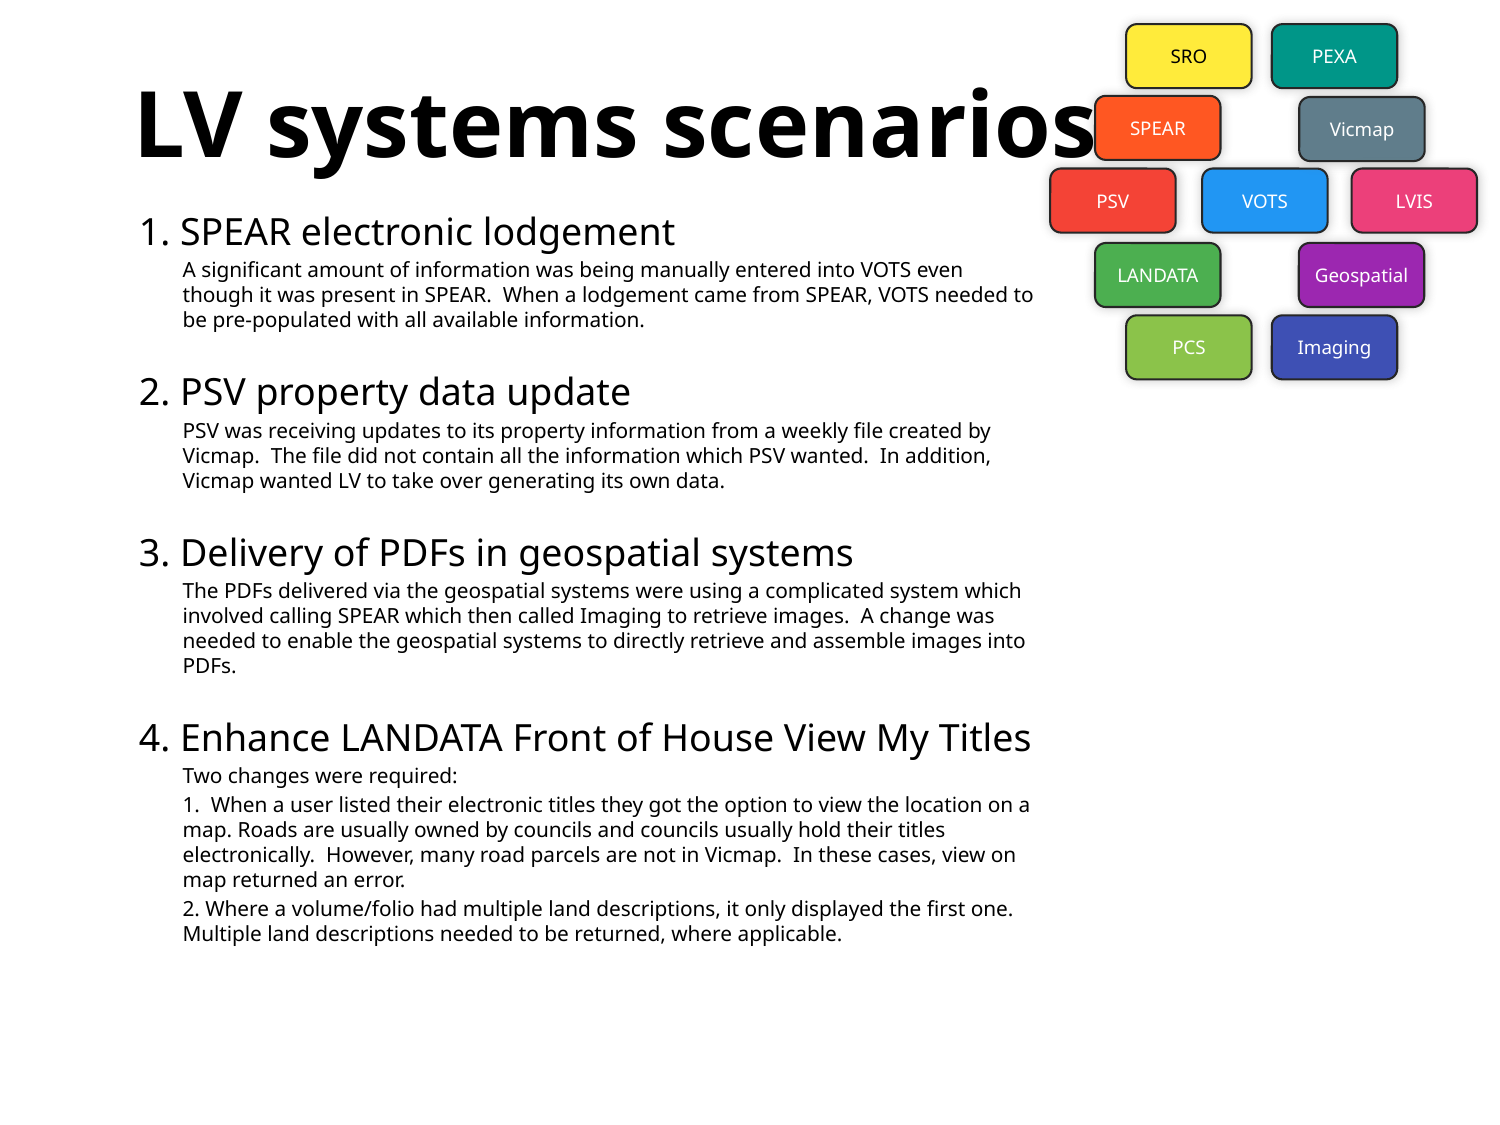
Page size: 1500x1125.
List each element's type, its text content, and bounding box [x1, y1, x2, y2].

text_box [1049, 23, 1478, 380]
text_box 1. SPEAR electronic lodgement A significant amount of information was being manually entered into VOTS even though it was present in SPEAR. When a lodgement came from SPEAR, VOTS needed to be pre-populated with all available information. 2. PSV property data update PSV was receiving updates to its property information from a weekly file created by Vicmap. The file did not contain all the information which PSV wanted. In addition, Vicmap wanted LV to take over generating its own data. 3. Delivery of PDFs in geospatial systems The PDFs delivered via the geospatial systems were using a complicated system which involved calling SPEAR which then called Imaging to retrieve images. A change was needed to enable the geospatial systems to directly retrieve and assemble images into PDFs. 4. Enhance LANDATA Front of House View My Titles Two changes were required: 1. When a user listed their electronic titles they got the option to view the location on a map. Roads are usually owned by councils and councils usually hold their titles electronically. However, many road parcels are not in Vicmap. In these cases, view on map returned an error. 2. Where a volume/folio had multiple land descriptions, it only displayed the first one. Multiple land descriptions needed to be returned, where applicable. [124, 200, 1051, 1104]
text_box LV systems scenarios [118, 0, 1393, 242]
